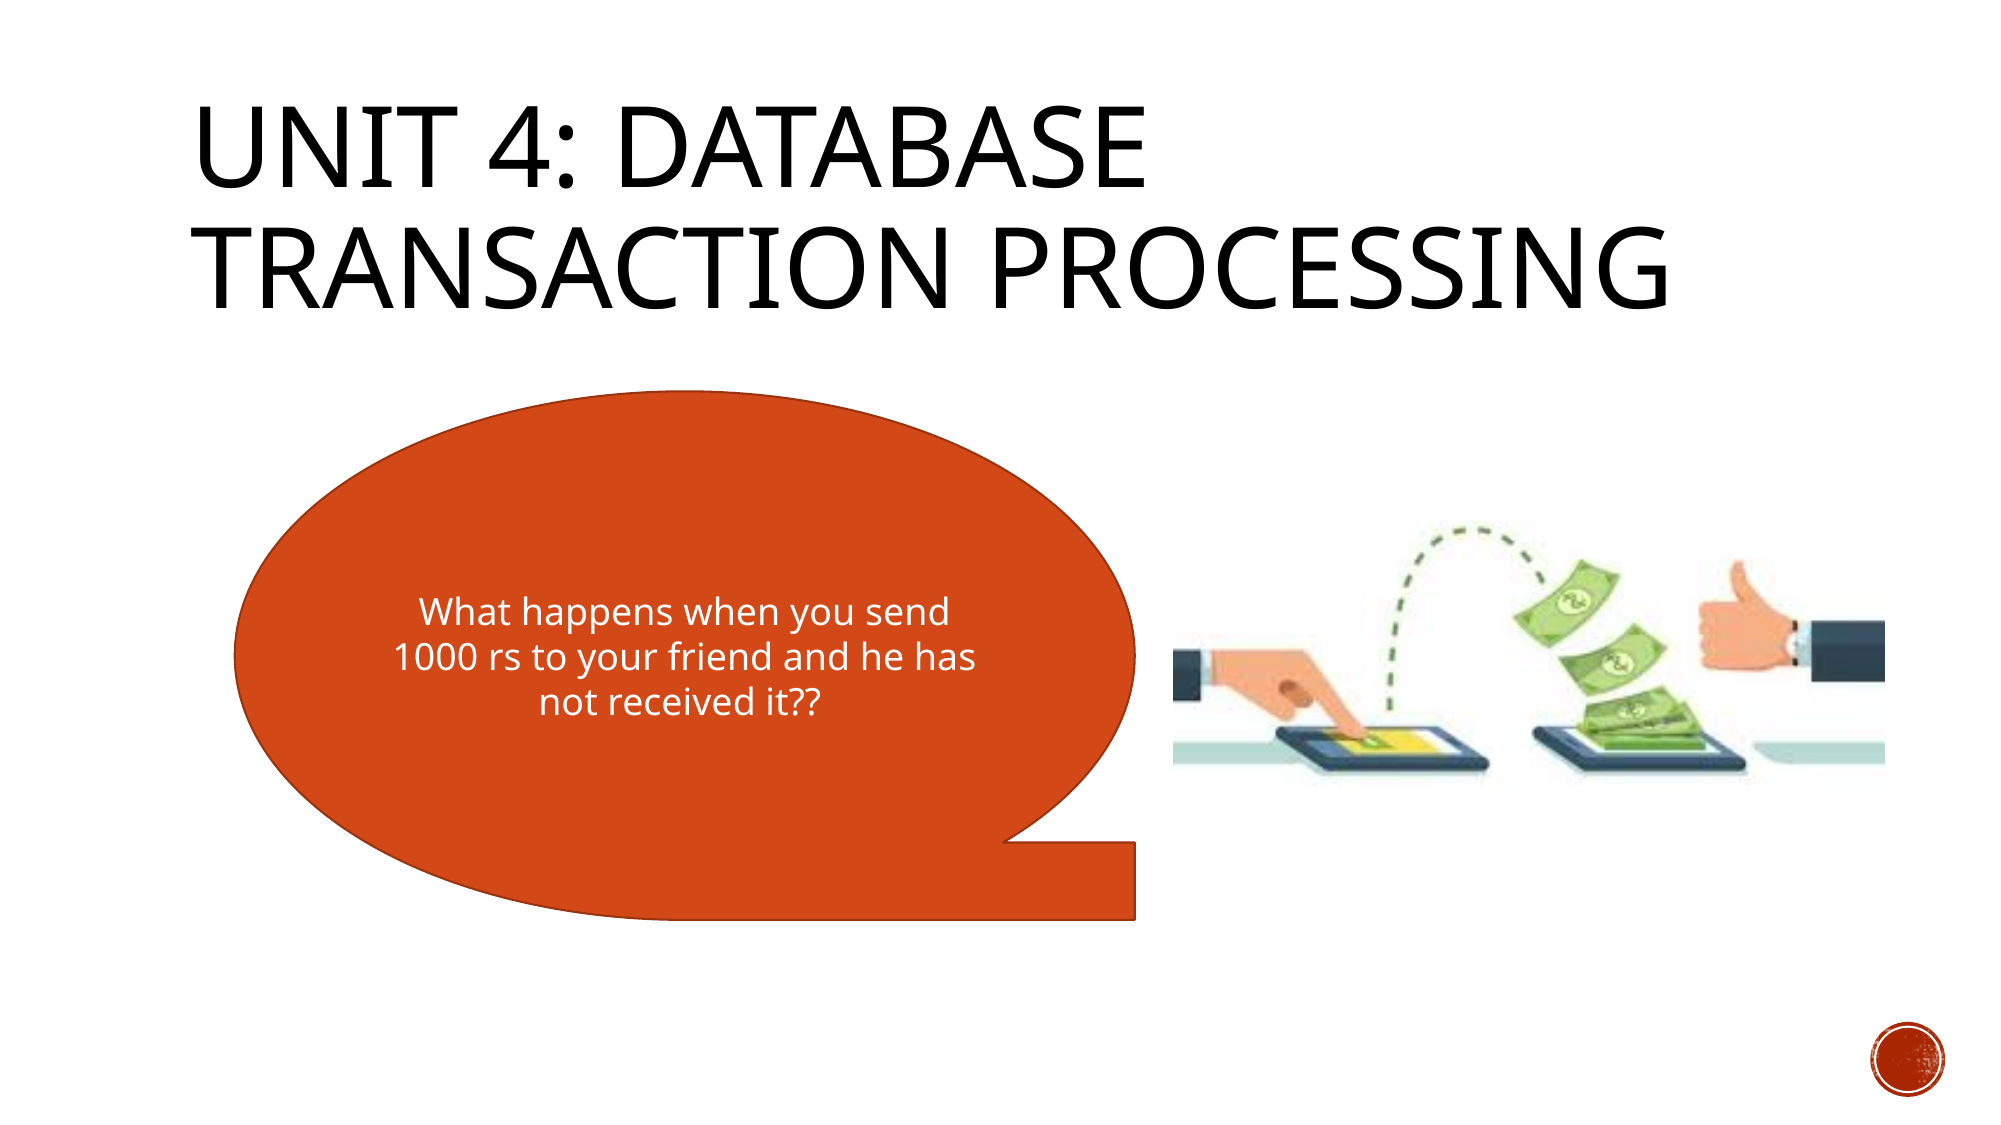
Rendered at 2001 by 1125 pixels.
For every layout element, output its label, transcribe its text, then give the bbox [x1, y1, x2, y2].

picture [1870, 1021, 1946, 1097]
text_box What happens when you send 1000 rs to your friend and he has not received it?? [234, 391, 1135, 920]
picture [1173, 447, 1885, 838]
title UNIT 4: DATABASE TRANSACTION PROCESSING [175, 79, 1826, 344]
